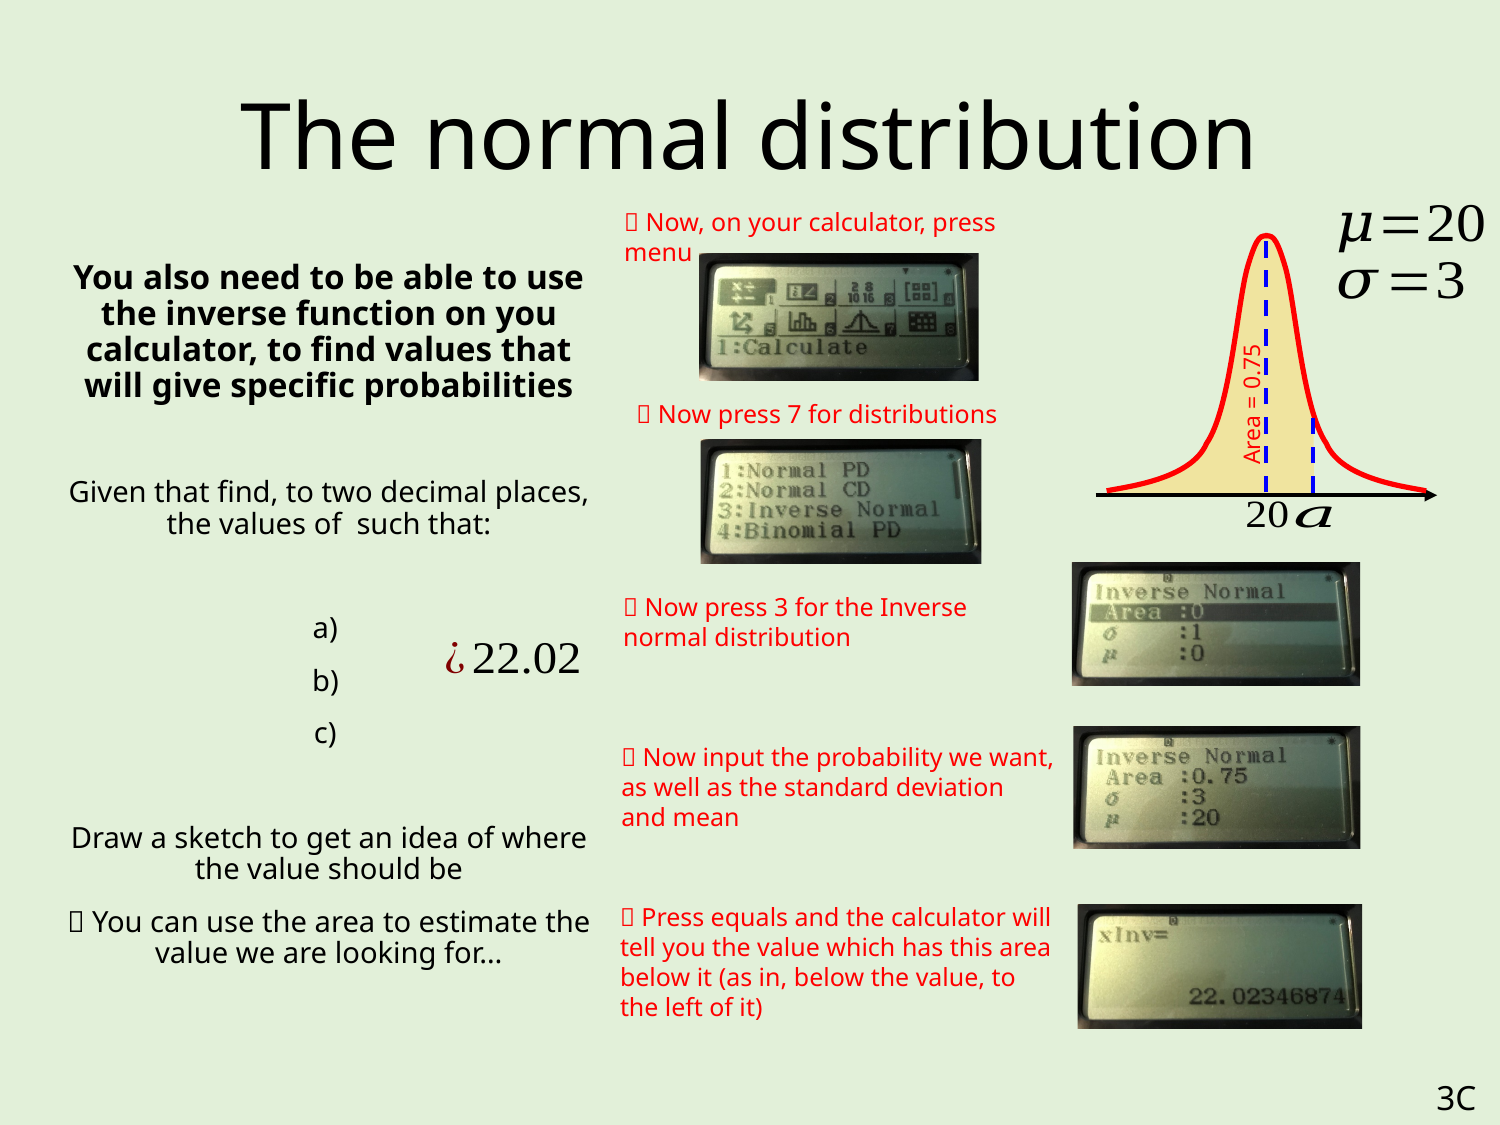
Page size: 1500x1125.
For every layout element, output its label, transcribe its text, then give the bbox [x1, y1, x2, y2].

picture [1073, 726, 1361, 849]
text_box 3C [1412, 1074, 1500, 1125]
picture [700, 439, 982, 564]
text_box  Now, on your calculator, press menu [609, 199, 1047, 275]
picture [1077, 904, 1363, 1029]
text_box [1095, 235, 1438, 496]
text_box  Press equals and the calculator will tell you the value which has this area below it (as in, below the value, to the left of it) [605, 894, 1069, 1029]
title The normal distribution [103, 30, 1397, 249]
text_box  Now press 3 for the Inverse normal distribution [608, 584, 1071, 659]
picture [699, 253, 979, 381]
text_box  Now press 7 for distributions [621, 391, 1013, 436]
text_box  Now input the probability we want, as well as the standard deviation and mean [606, 734, 1071, 839]
picture [1071, 562, 1361, 686]
